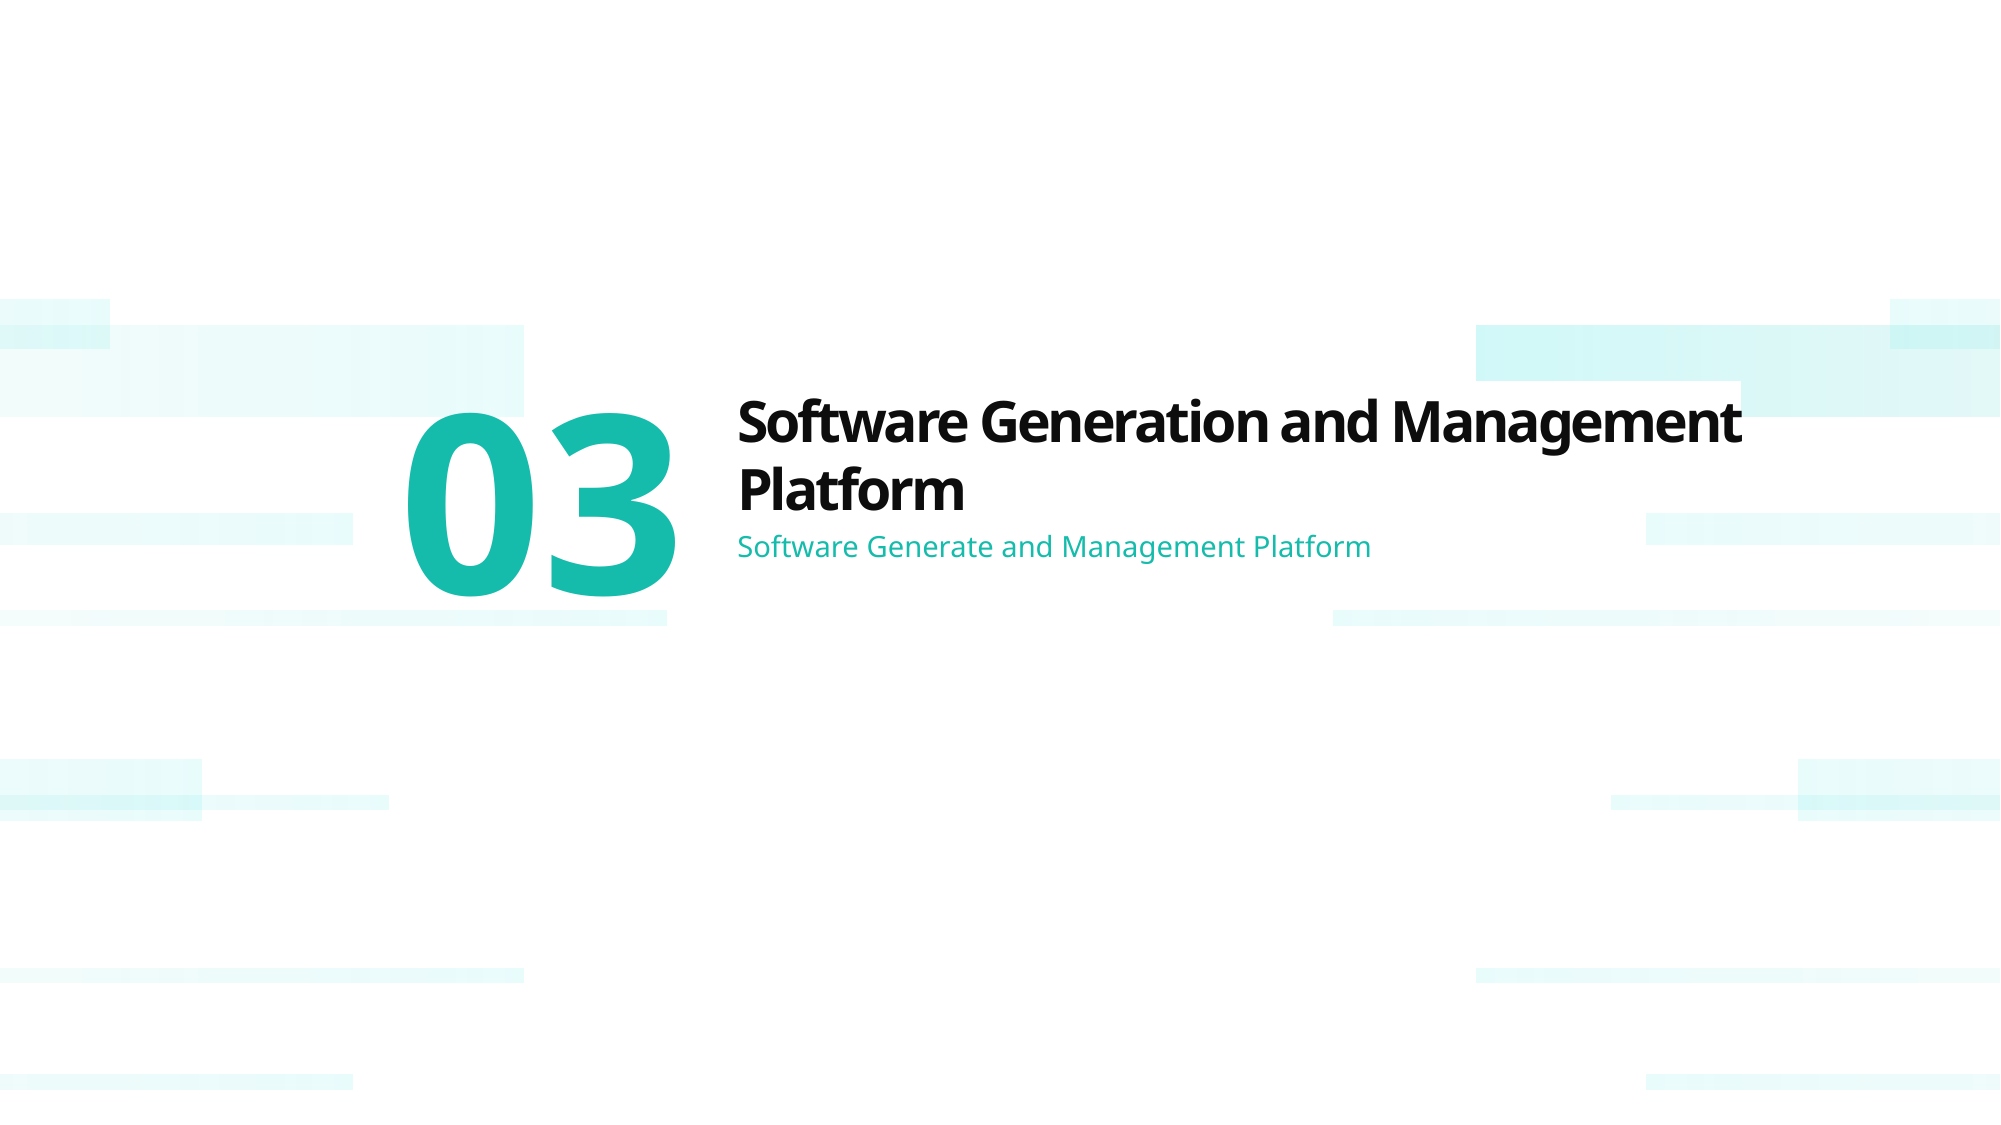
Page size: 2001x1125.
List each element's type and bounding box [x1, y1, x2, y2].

text_box [1333, 299, 2000, 1090]
text_box [0, 0, 2000, 1125]
text_box [0, 299, 667, 1090]
